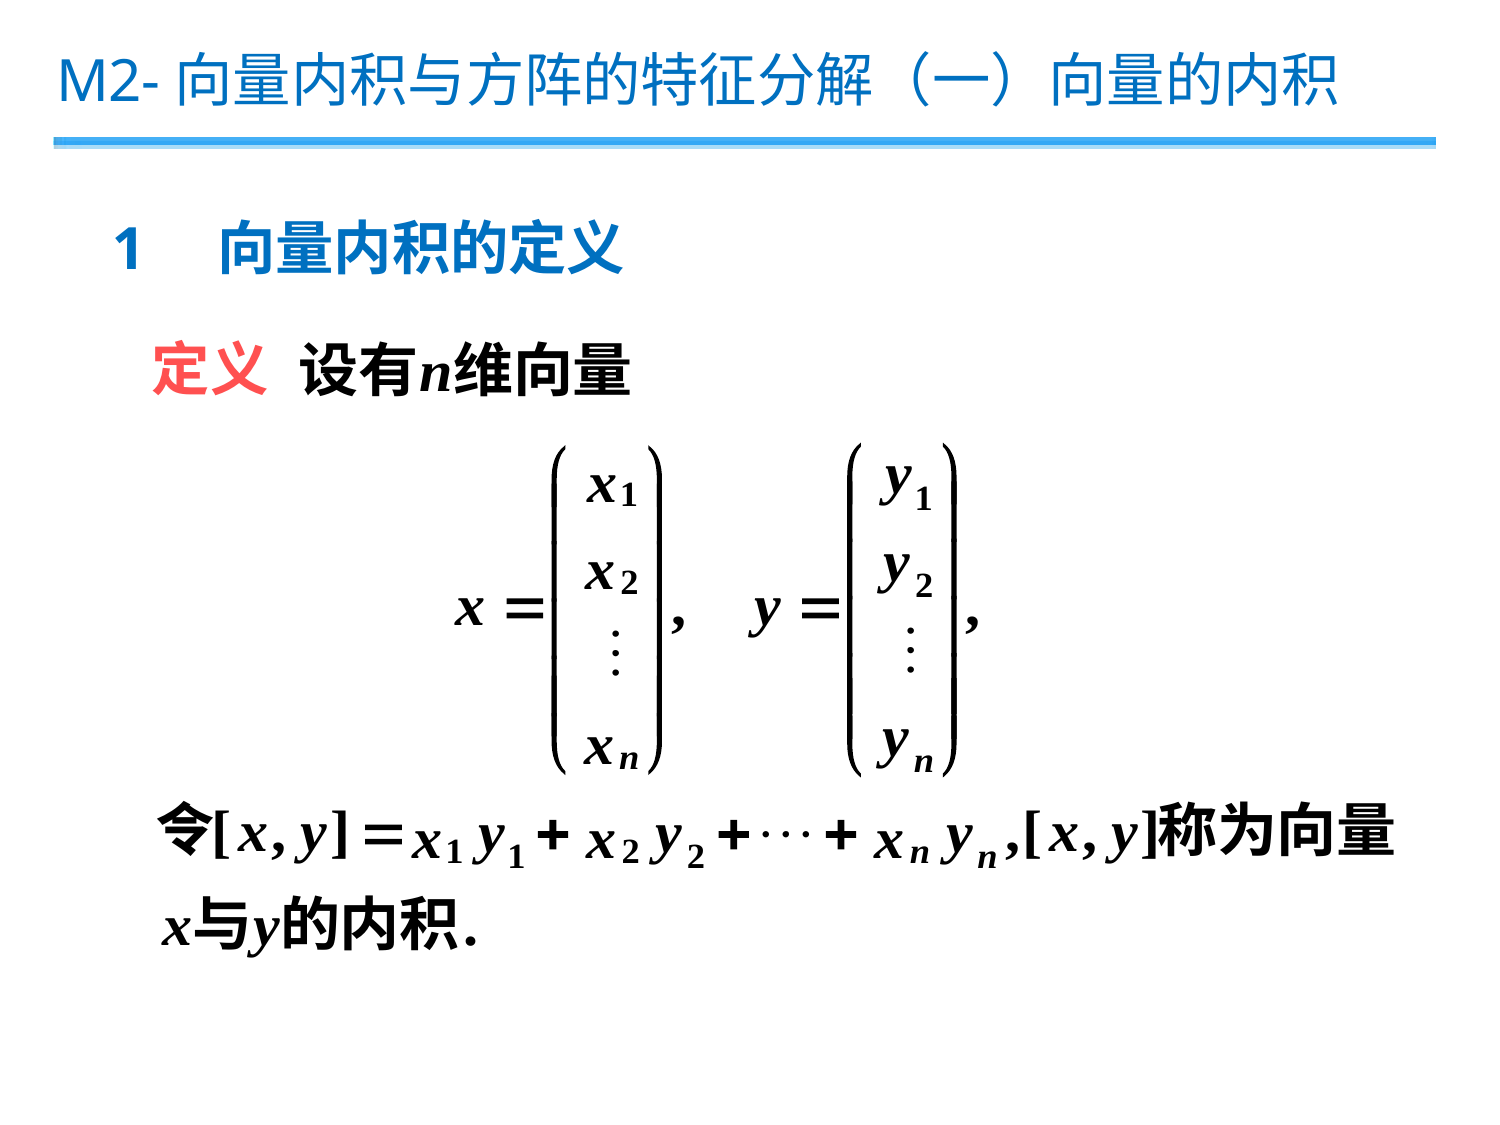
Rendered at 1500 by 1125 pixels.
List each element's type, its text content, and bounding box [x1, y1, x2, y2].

list M2-向量内积与方阵的特征分解（一）向量的内积 [41, 31, 1459, 126]
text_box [154, 338, 1404, 965]
text_box 定义 [137, 324, 284, 410]
picture [53, 137, 1436, 149]
text_box 1 向量内积的定义 [97, 203, 869, 303]
